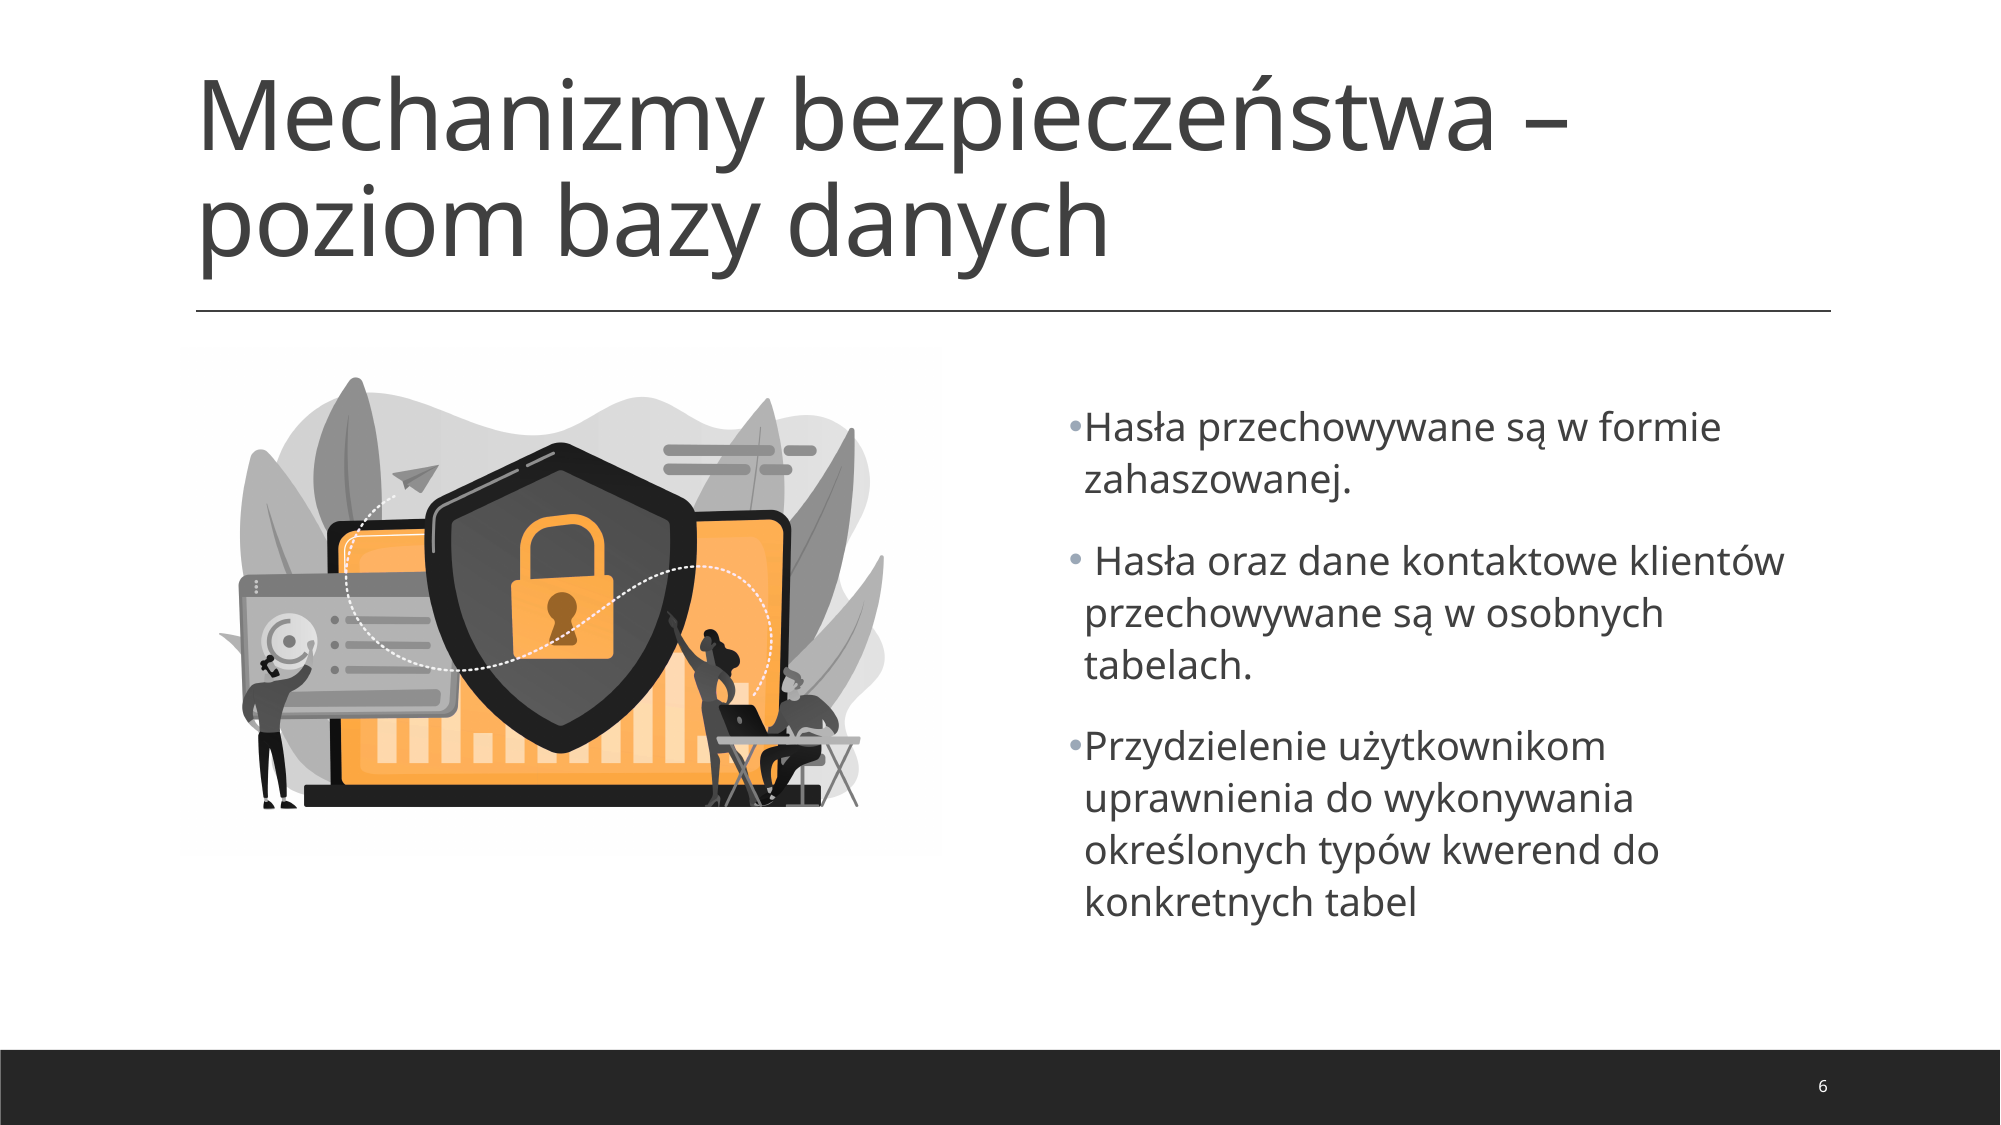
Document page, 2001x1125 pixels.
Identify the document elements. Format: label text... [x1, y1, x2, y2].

slide_number 6 [1803, 1057, 1932, 1118]
list Hasła przechowywane są w formie zahaszowanej. Hasła oraz dane kontaktowe klientów przechowywane są w osobnych tabelach. Przydzielenie użytkownikom uprawnienia do wykonywania określonych typów kwerend do konkretnych tabel [1068, 390, 1830, 1006]
title Mechanizmy bezpieczeństwa – poziom bazy danych [180, 47, 1830, 285]
picture [179, 347, 942, 857]
